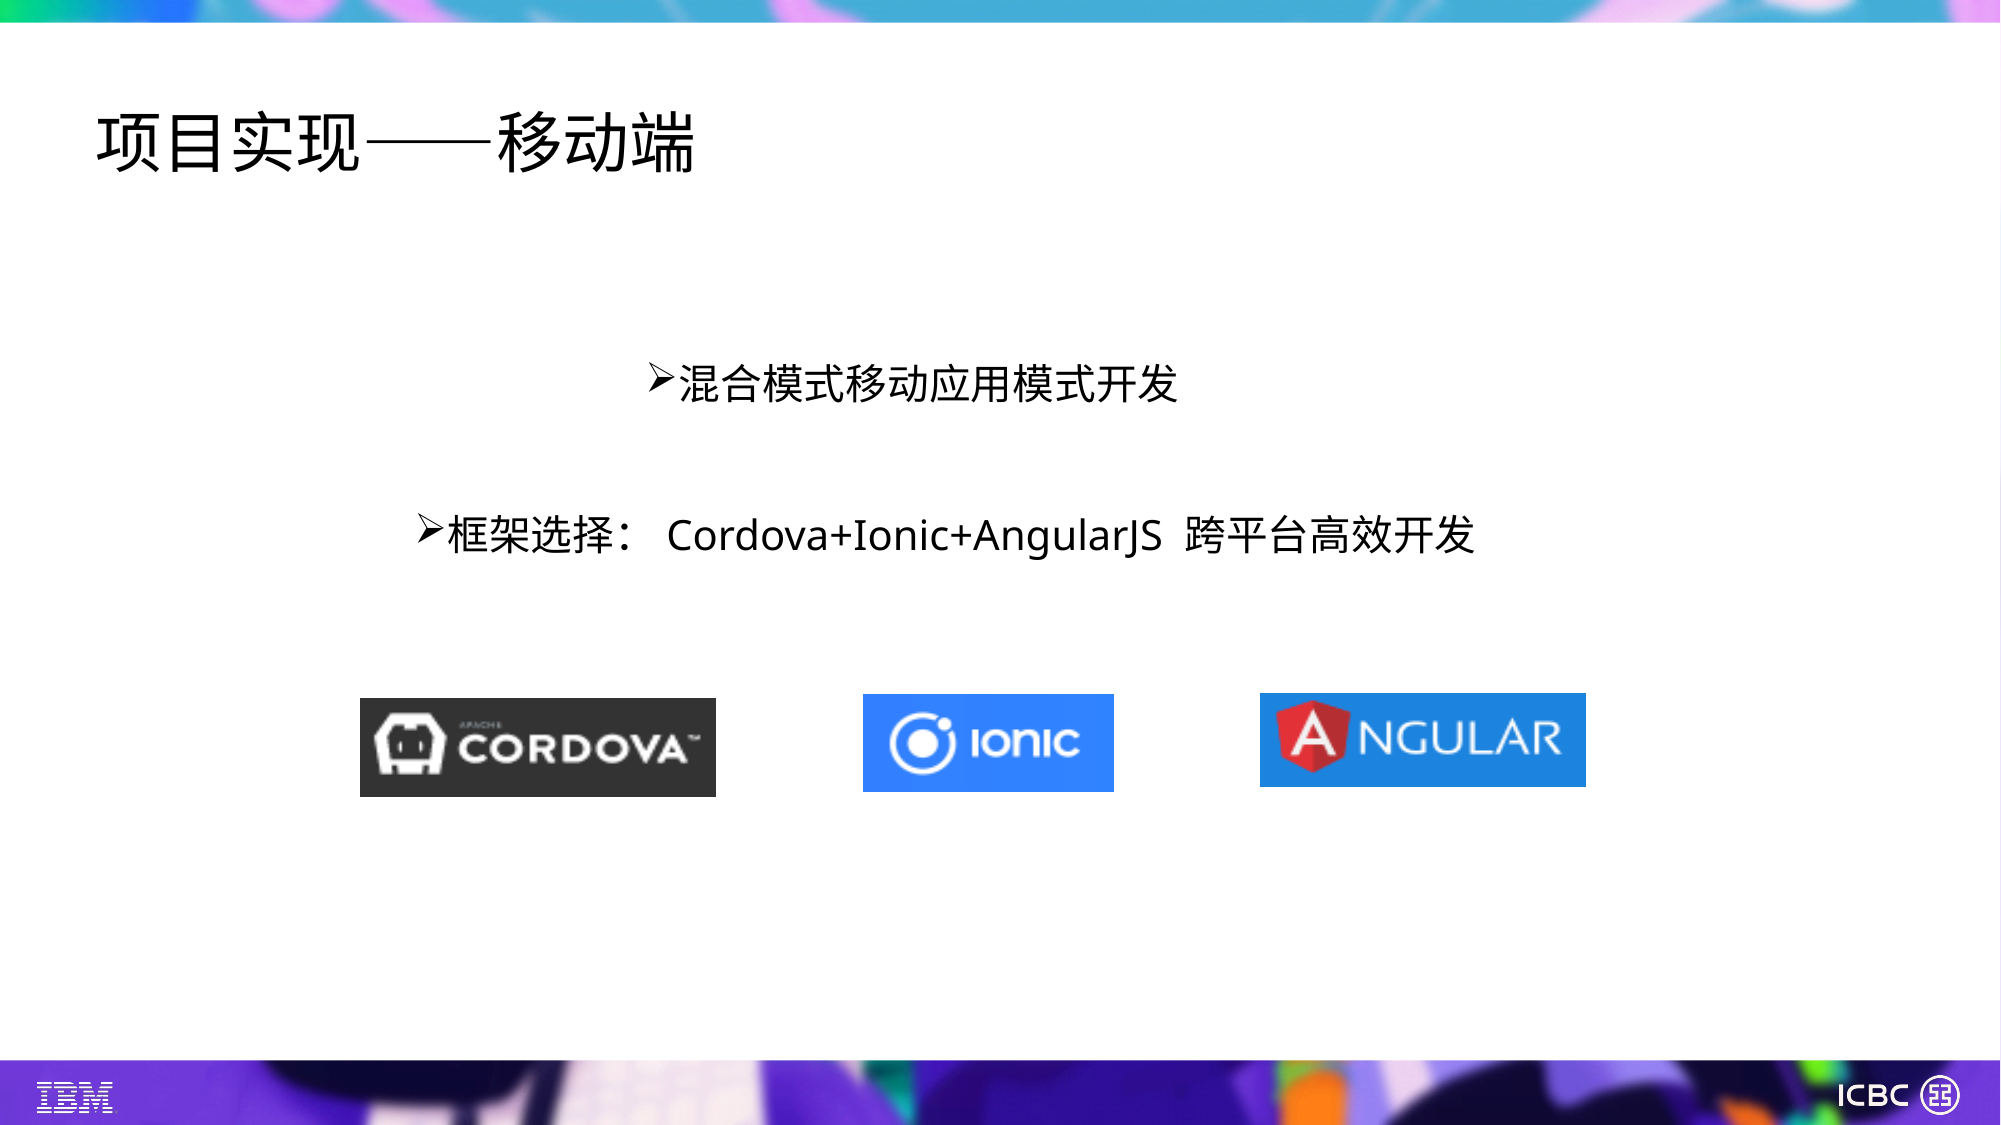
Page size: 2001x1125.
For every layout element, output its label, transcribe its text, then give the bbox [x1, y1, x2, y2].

picture [1260, 693, 1586, 787]
text_box 项目实现——移动端 [80, 102, 1037, 168]
text_box 框架选择：Cordova+Ionic+AngularJS 跨平台高效开发 [399, 501, 1552, 567]
picture [862, 694, 1114, 792]
picture [360, 698, 716, 797]
text_box 混合模式移动应用模式开发 [630, 350, 1297, 416]
picture [0, 0, 2001, 1125]
